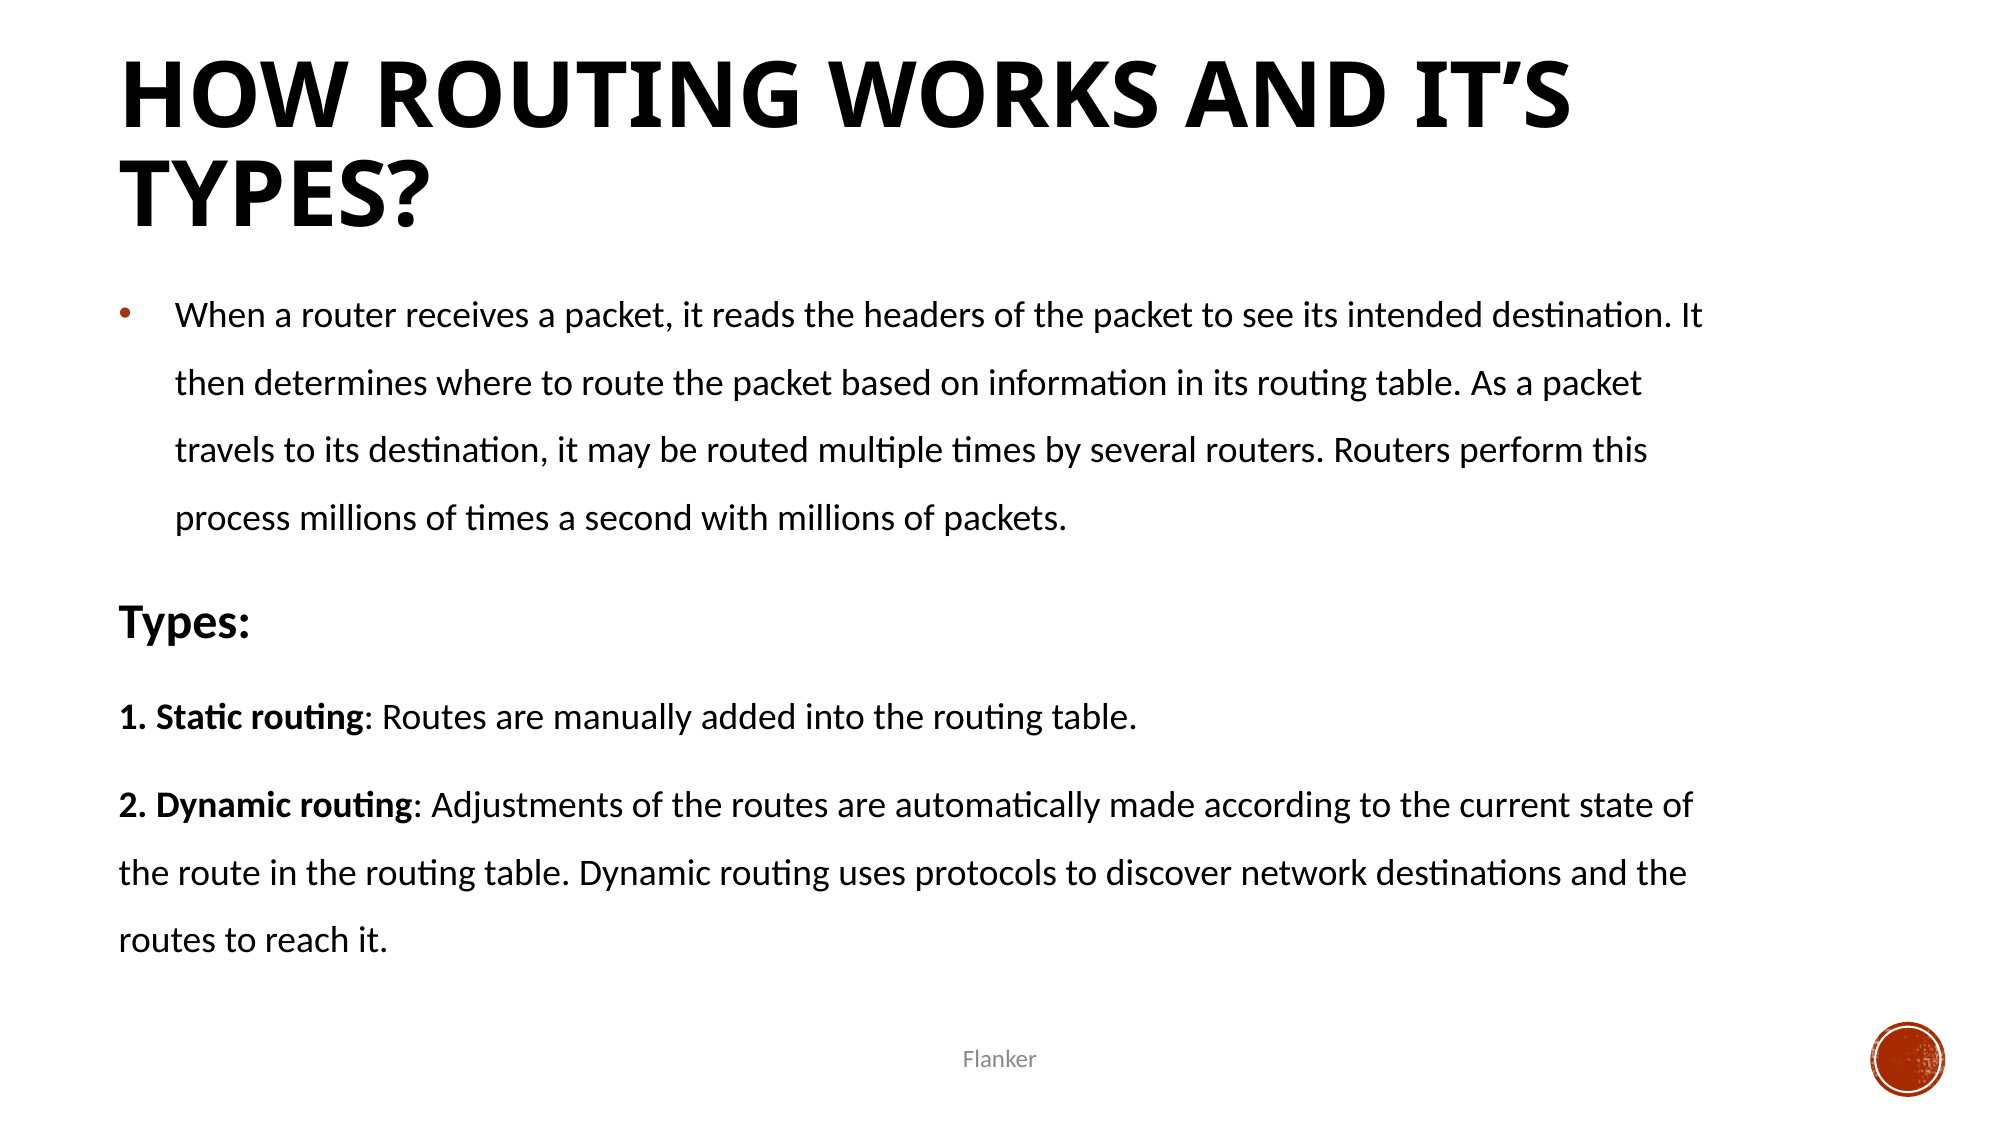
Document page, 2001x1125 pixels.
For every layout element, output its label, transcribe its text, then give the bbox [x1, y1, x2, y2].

footer Flanker [481, 1058, 1519, 1088]
list When a router receives a packet, it reads the headers of the packet to see its intended destination. It then determines where to route the packet based on information in its routing table. As a packet travels to its destination, it may be routed multiple times by several routers. Routers perform this process millions of times a second with millions of packets. Types: 1. Static routing: Routes are manually added into the routing table. 2. Dynamic routing: Adjustments of the routes are automatically made according to the current state of the route in the routing table. Dynamic routing uses protocols to discover network destinations and the routes to reach it. [103, 260, 1725, 1058]
title How routing works and it’s types? [103, 0, 1725, 260]
